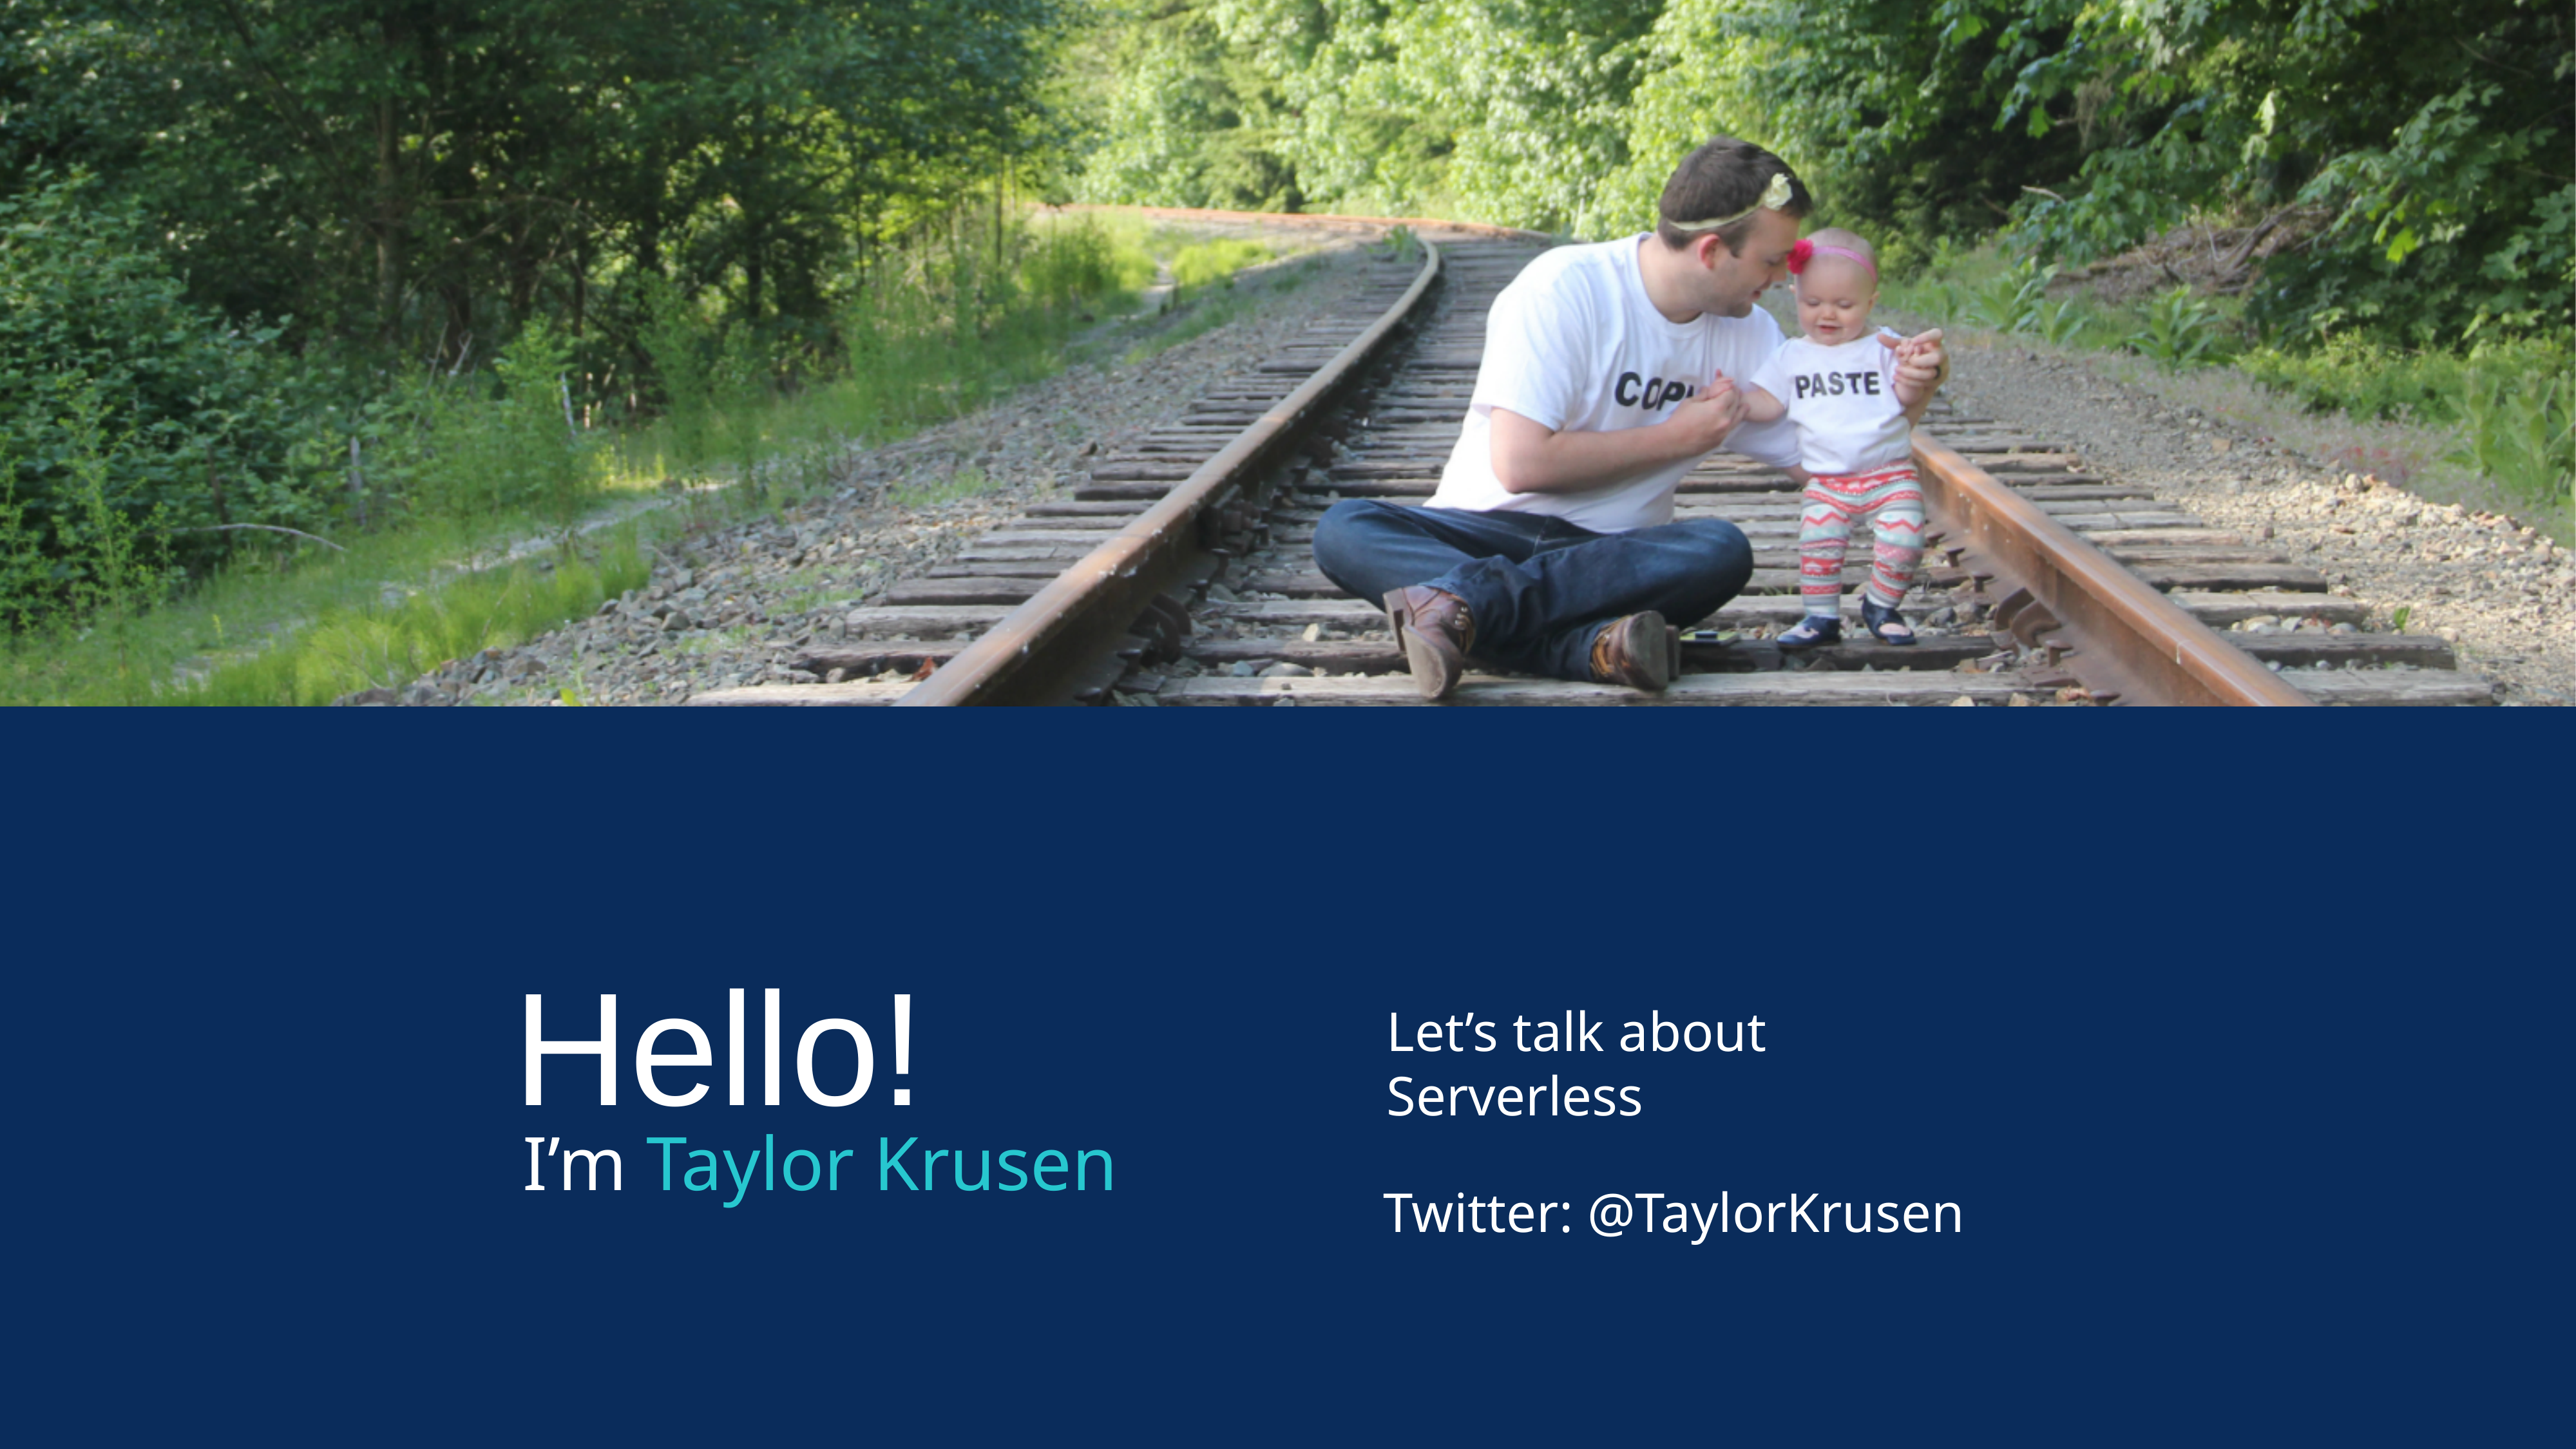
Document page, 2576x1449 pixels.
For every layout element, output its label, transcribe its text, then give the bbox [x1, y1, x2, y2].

text_box [0, 947, 2576, 1449]
text_box Hello! [503, 947, 988, 1145]
picture [0, 0, 2576, 940]
text_box I’m Taylor Krusen [513, 1112, 1157, 1211]
text_box Let’s talk about Serverless [1377, 992, 2238, 1133]
text_box Twitter: @TaylorKrusen [1373, 1173, 2241, 1249]
